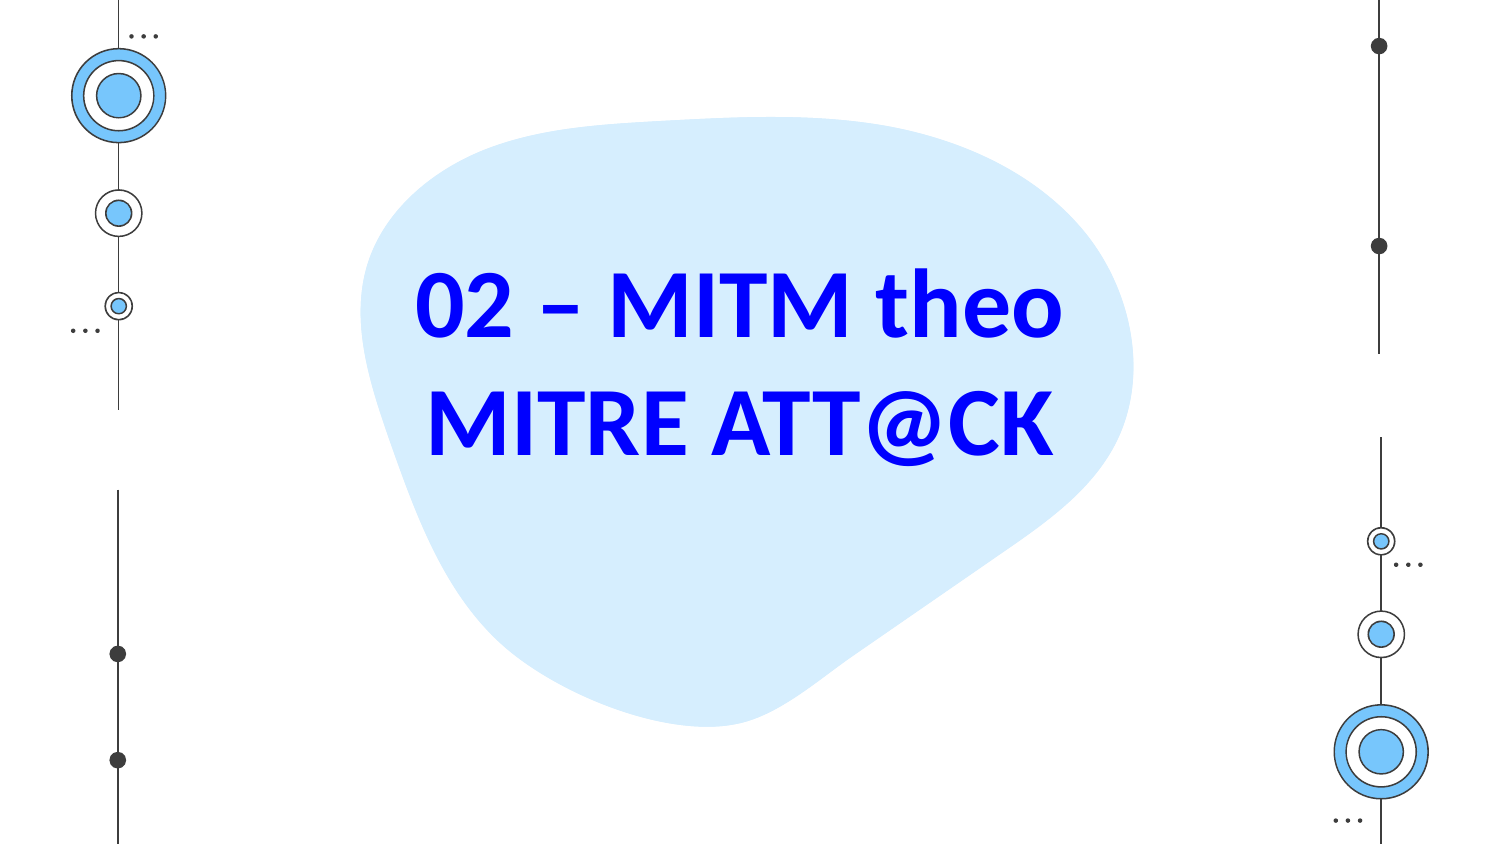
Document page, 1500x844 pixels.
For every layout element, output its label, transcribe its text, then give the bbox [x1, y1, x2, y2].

title 02 – MITM theo MITRE ATT@CK [340, 231, 1140, 483]
